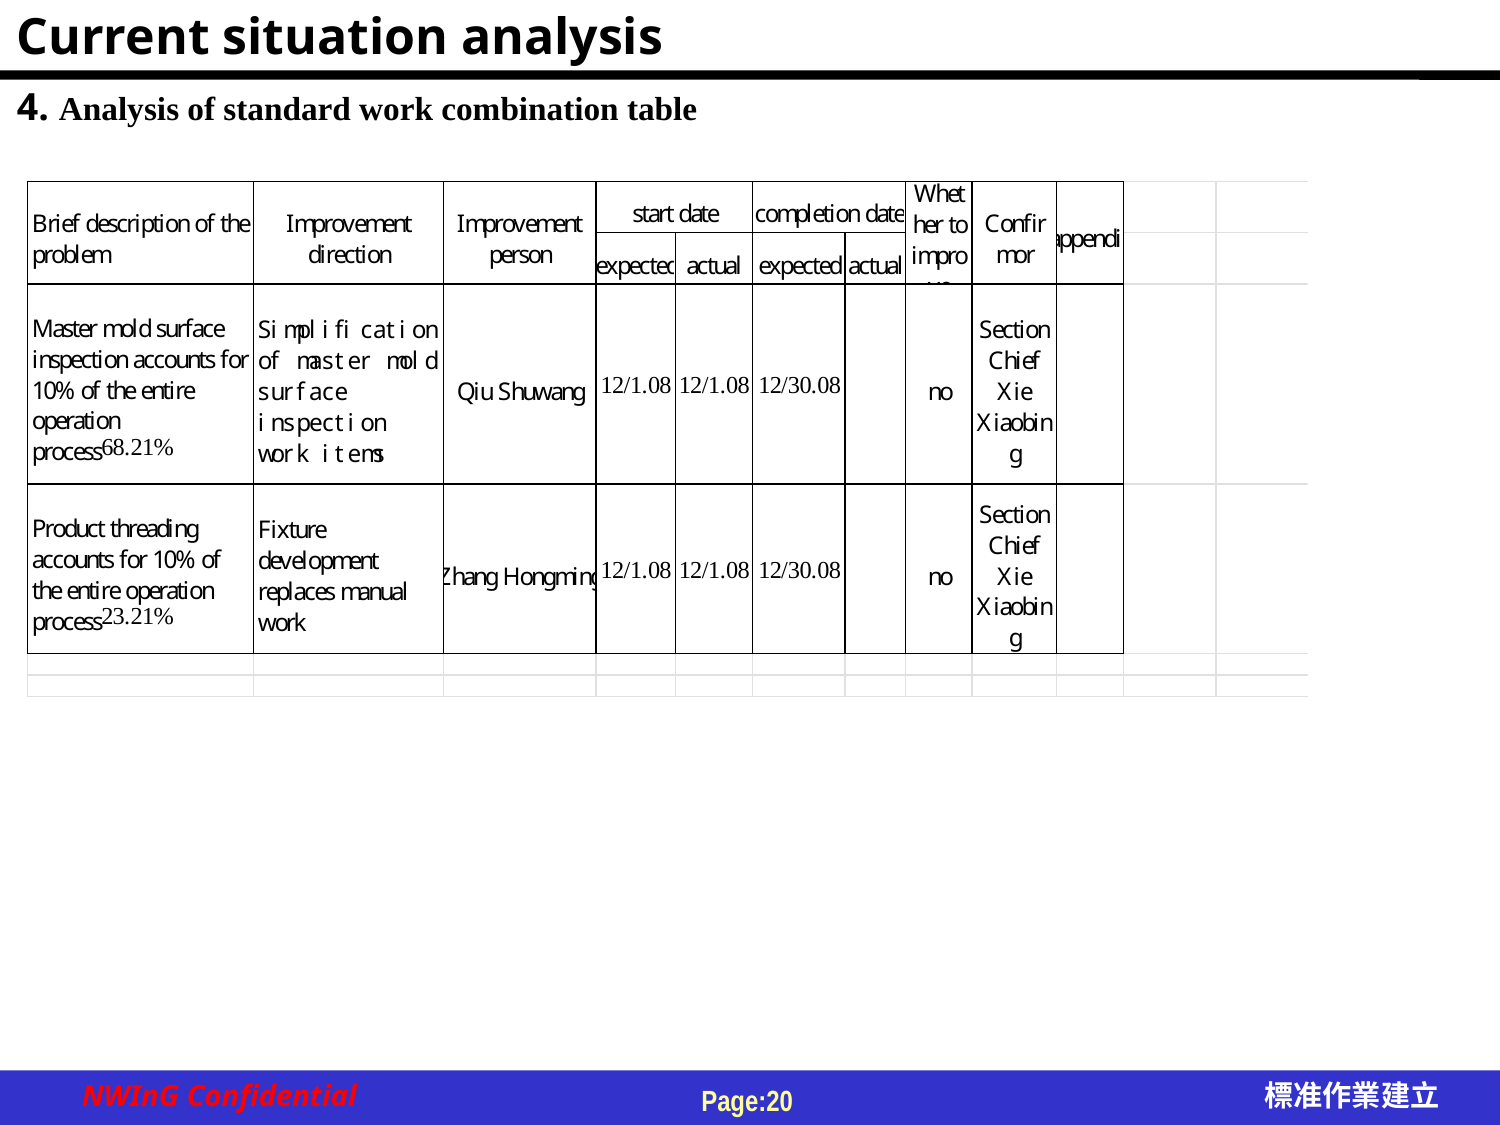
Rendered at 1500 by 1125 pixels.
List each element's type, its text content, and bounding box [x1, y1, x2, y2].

text_box Current situation analysis [13, 13, 747, 70]
text_box 4. Analysis of standard work combination table [13, 87, 880, 134]
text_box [26, 180, 1310, 699]
